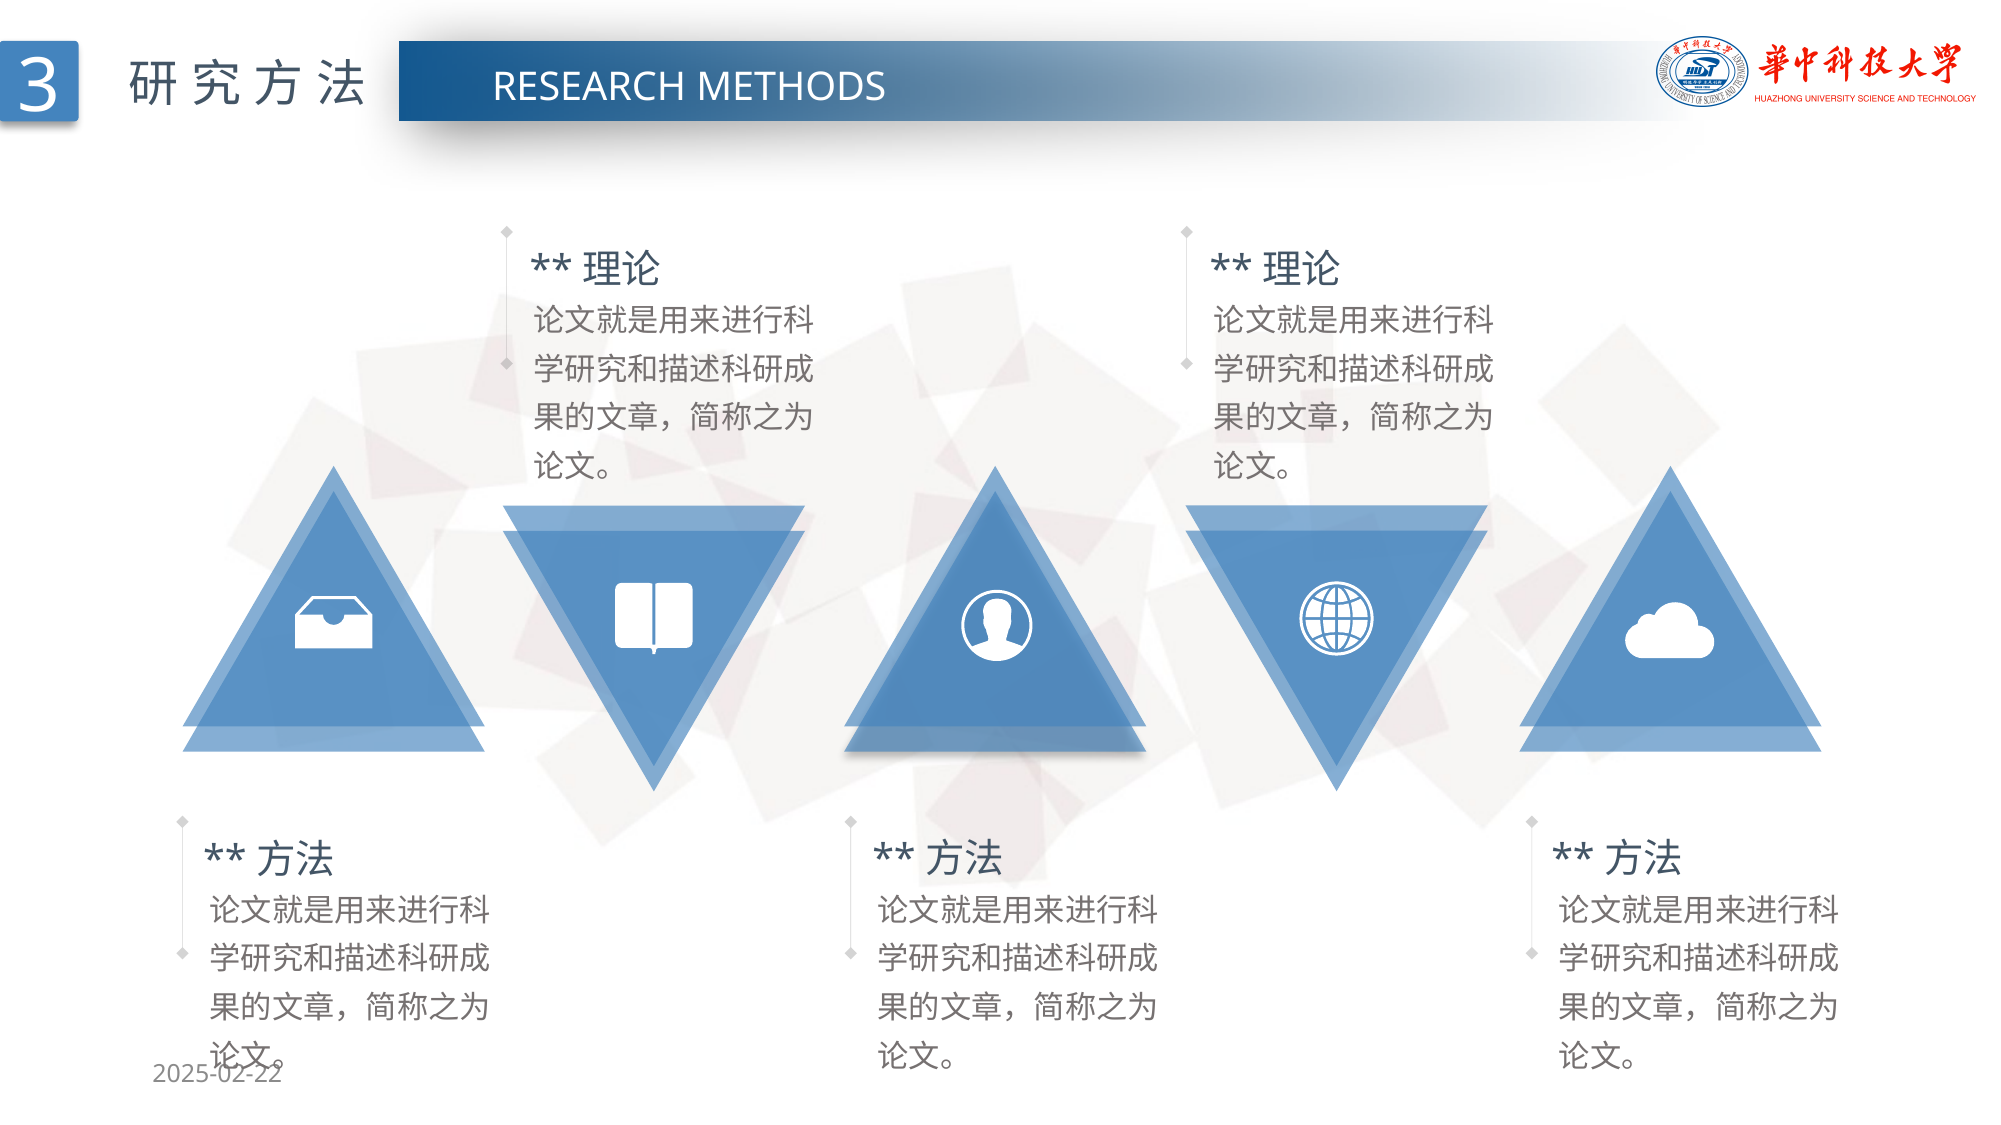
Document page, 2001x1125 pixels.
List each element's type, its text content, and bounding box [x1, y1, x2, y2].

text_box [1519, 465, 1822, 752]
text_box 论文就是用来进行科学研究和描述科研成果的文章，简称之为论文。 [862, 871, 1175, 1081]
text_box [1299, 581, 1374, 656]
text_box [1185, 505, 1488, 792]
text_box **理论 [1194, 222, 1357, 299]
text_box 论文就是用来进行科学研究和描述科研成果的文章，简称之为论文。 [1198, 281, 1511, 492]
footer [662, 1042, 1338, 1103]
text_box 研究方法 [113, 43, 382, 119]
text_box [182, 465, 485, 752]
text_box **理论 [514, 222, 677, 299]
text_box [399, 41, 2000, 121]
text_box 3 [0, 39, 80, 123]
text_box 论文就是用来进行科学研究和描述科研成果的文章，简称之为论文。 [194, 871, 507, 1081]
picture [0, 0, 2001, 1125]
text_box 论文就是用来进行科学研究和描述科研成果的文章，简称之为论文。 [518, 281, 831, 492]
text_box **方法 [857, 810, 1020, 888]
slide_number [137, 1042, 588, 1103]
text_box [844, 465, 1147, 752]
text_box **方法 [188, 812, 351, 889]
text_box 论文就是用来进行科学研究和描述科研成果的文章，简称之为论文。 [1543, 871, 1856, 1081]
text_box **方法 [1536, 810, 1699, 888]
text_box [502, 505, 806, 792]
